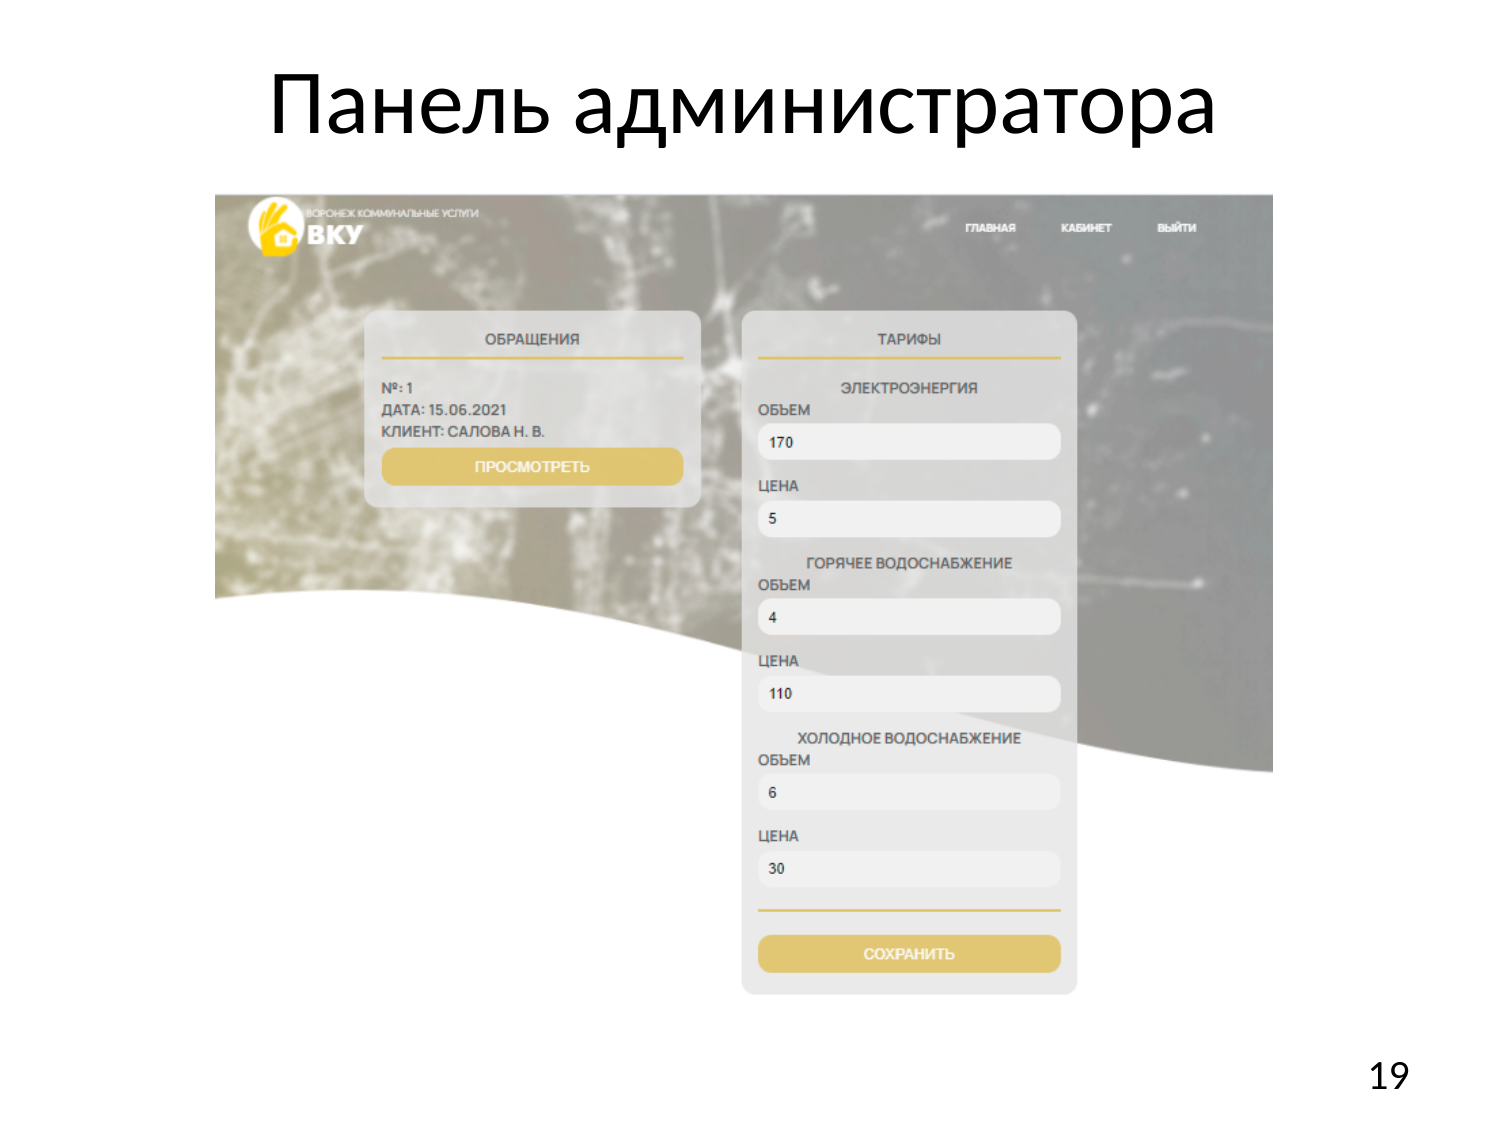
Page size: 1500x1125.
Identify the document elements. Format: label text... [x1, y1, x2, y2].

text_box 11 [1074, 1042, 1425, 1103]
text_box Панель администратора [69, 3, 1419, 191]
picture [215, 190, 1273, 1008]
